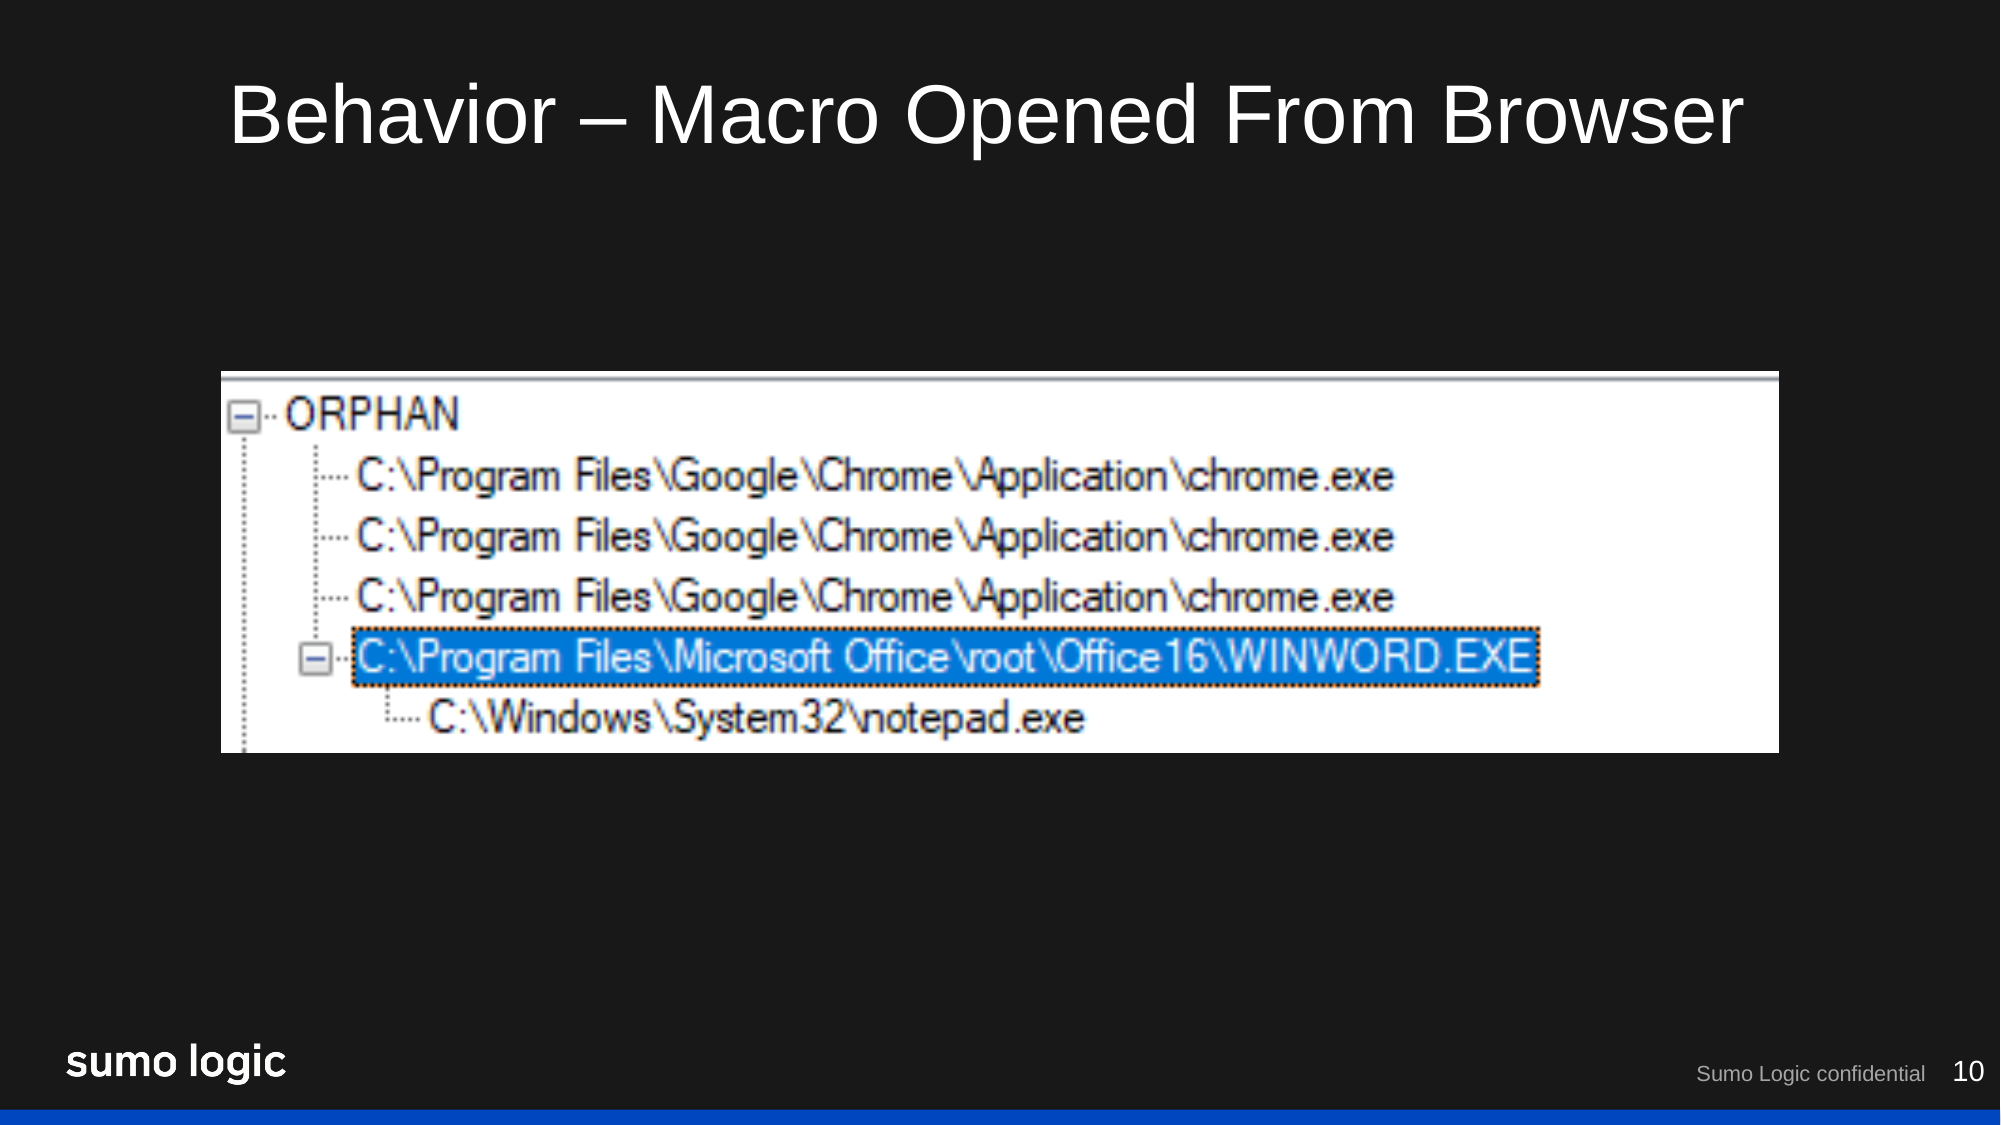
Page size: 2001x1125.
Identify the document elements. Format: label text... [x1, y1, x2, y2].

title Behavior – Macro Opened From Browser [68, 67, 1907, 172]
picture [66, 1043, 286, 1085]
picture [220, 371, 1780, 754]
